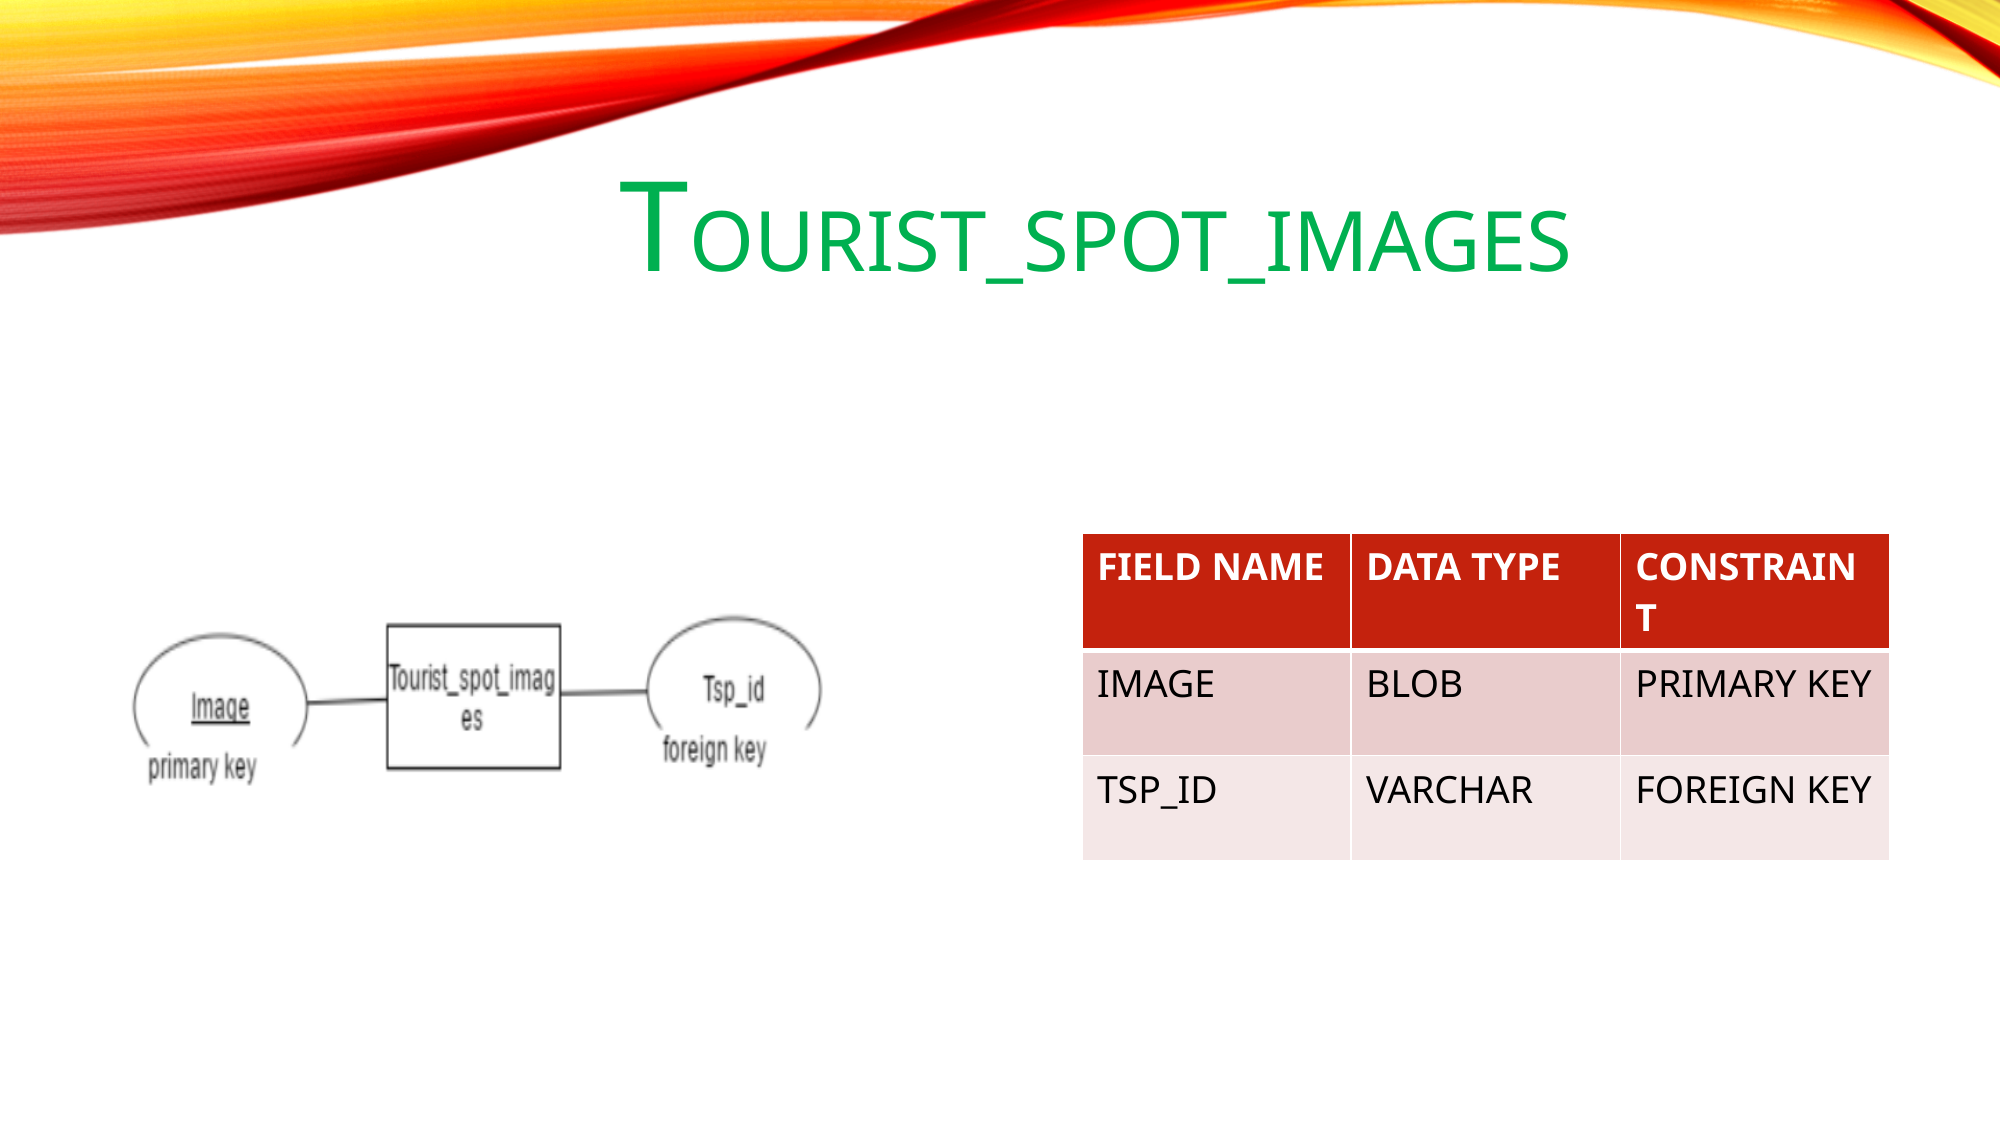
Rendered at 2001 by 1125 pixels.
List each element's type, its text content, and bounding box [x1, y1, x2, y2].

title TOURIST_SPOT_IMAGES [474, 125, 1589, 338]
table_cell FOREIGN KEY [1621, 756, 1889, 860]
table_header DATA TYPE [1352, 534, 1620, 648]
table_header CONSTRAINT [1621, 534, 1889, 648]
table_header FIELD NAME [1083, 534, 1350, 648]
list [93, 562, 846, 811]
table_cell PRIMARY KEY [1621, 653, 1889, 755]
picture [0, 0, 2000, 237]
table_cell VARCHAR [1352, 756, 1620, 860]
table_cell IMAGE [1083, 653, 1350, 755]
table_cell TSP_ID [1083, 756, 1350, 860]
table_cell BLOB [1352, 653, 1620, 755]
